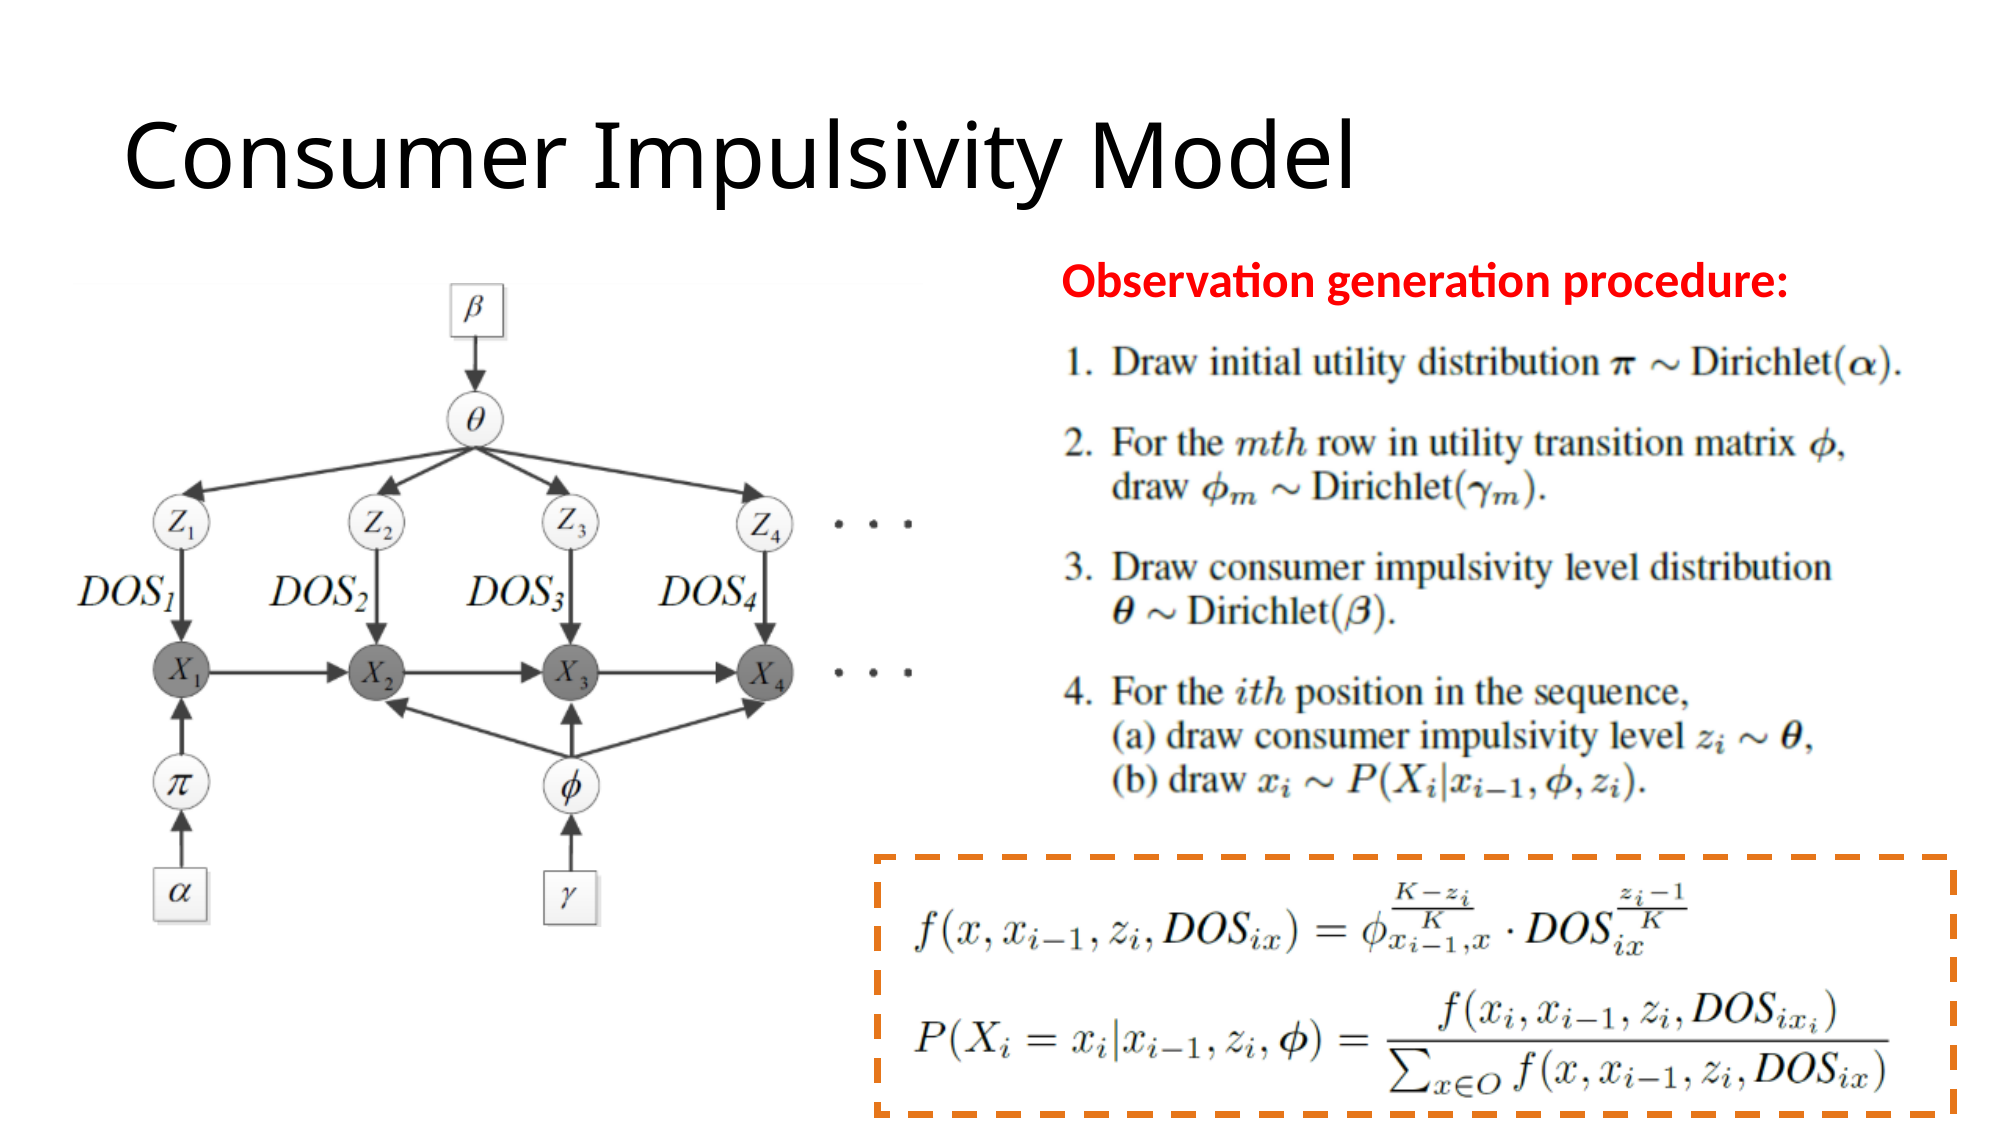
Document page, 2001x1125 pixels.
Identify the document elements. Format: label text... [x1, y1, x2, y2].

picture [911, 987, 1893, 1101]
picture [1059, 336, 1905, 809]
text_box Observation generation procedure: [1047, 240, 1810, 315]
text_box [876, 856, 1955, 1115]
title Consumer Impulsivity Model [107, 23, 1876, 296]
picture [73, 283, 1691, 962]
